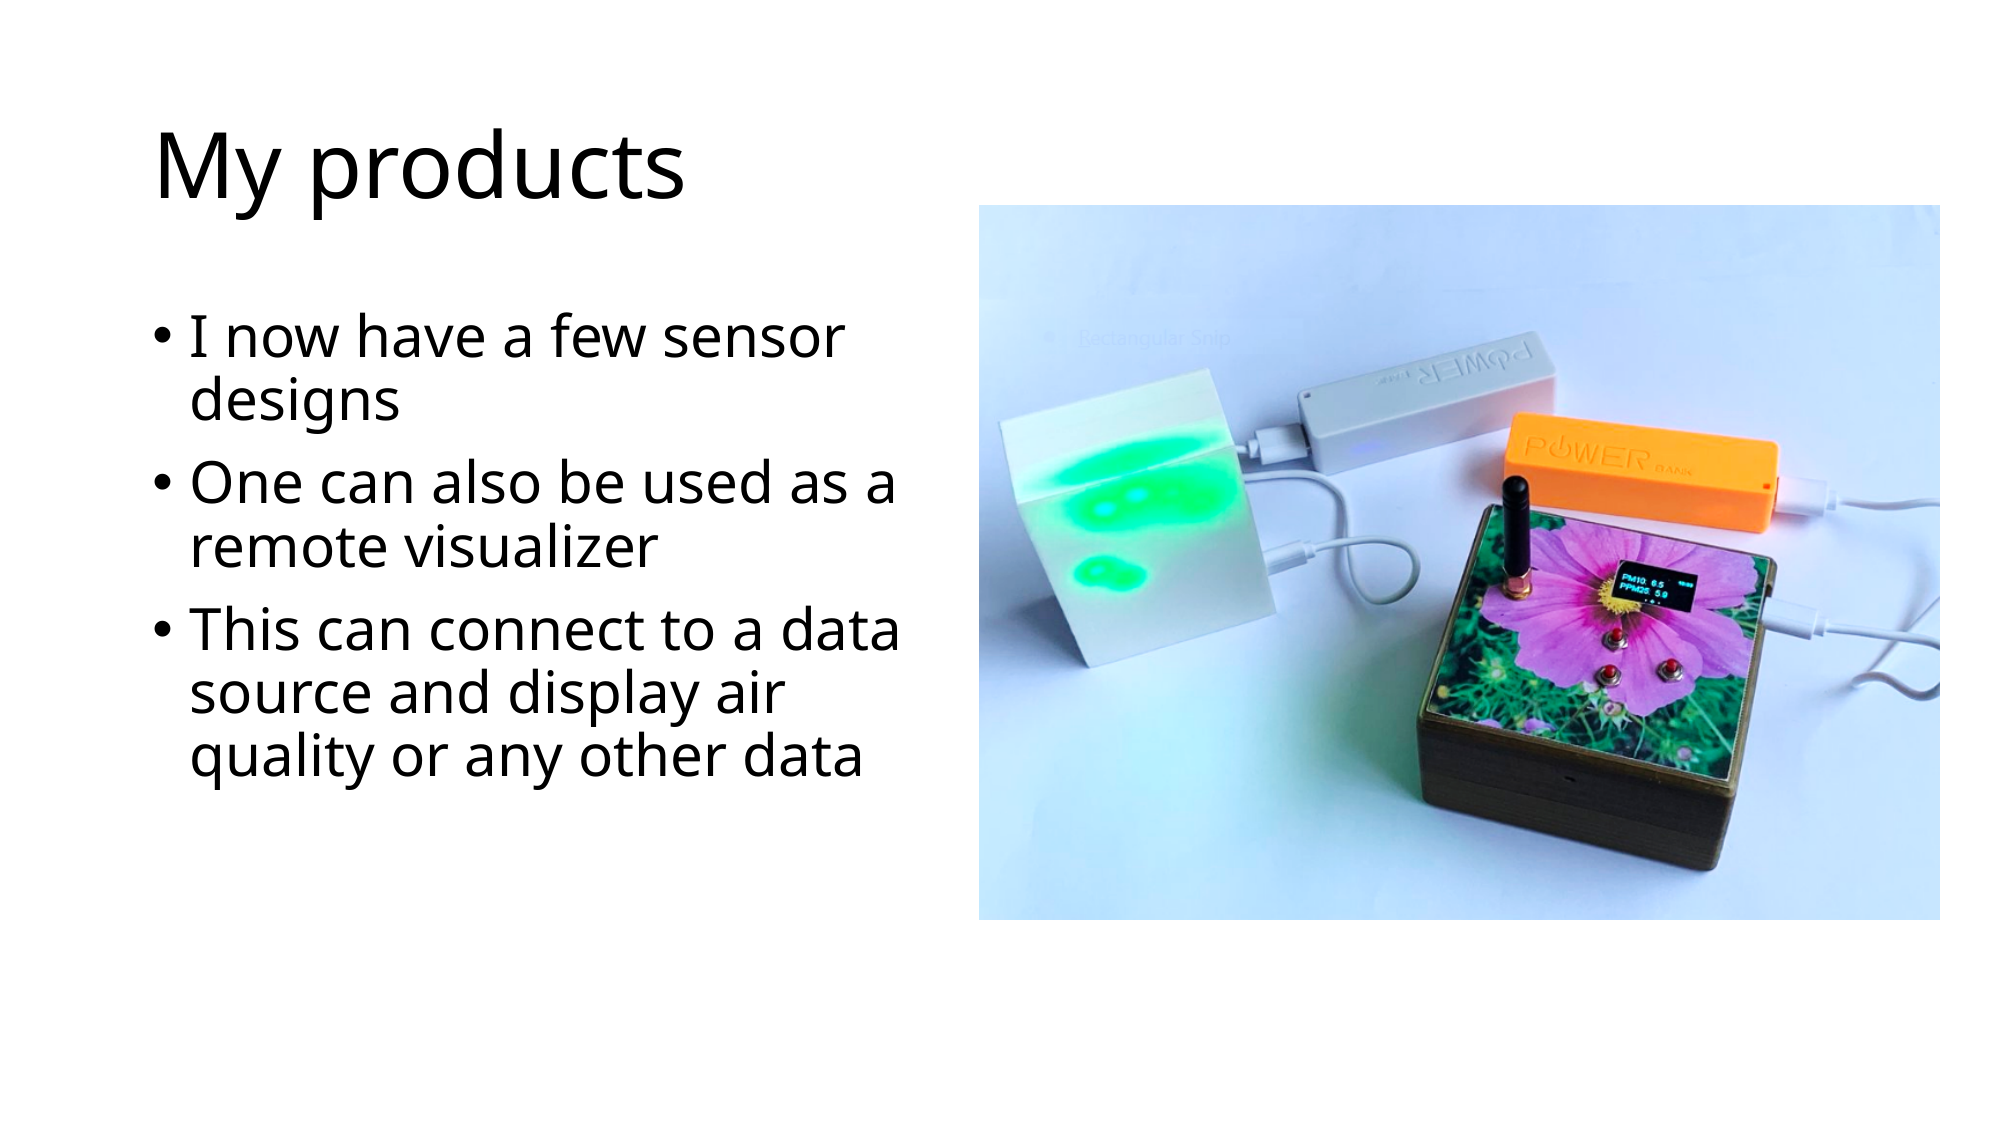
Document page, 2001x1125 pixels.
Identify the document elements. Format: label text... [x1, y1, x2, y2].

picture [979, 205, 1940, 920]
list I now have a few sensor designs One can also be used as a remote visualizer This can connect to a data source and display air quality or any other data [137, 299, 980, 1014]
title My products [137, 59, 1863, 278]
